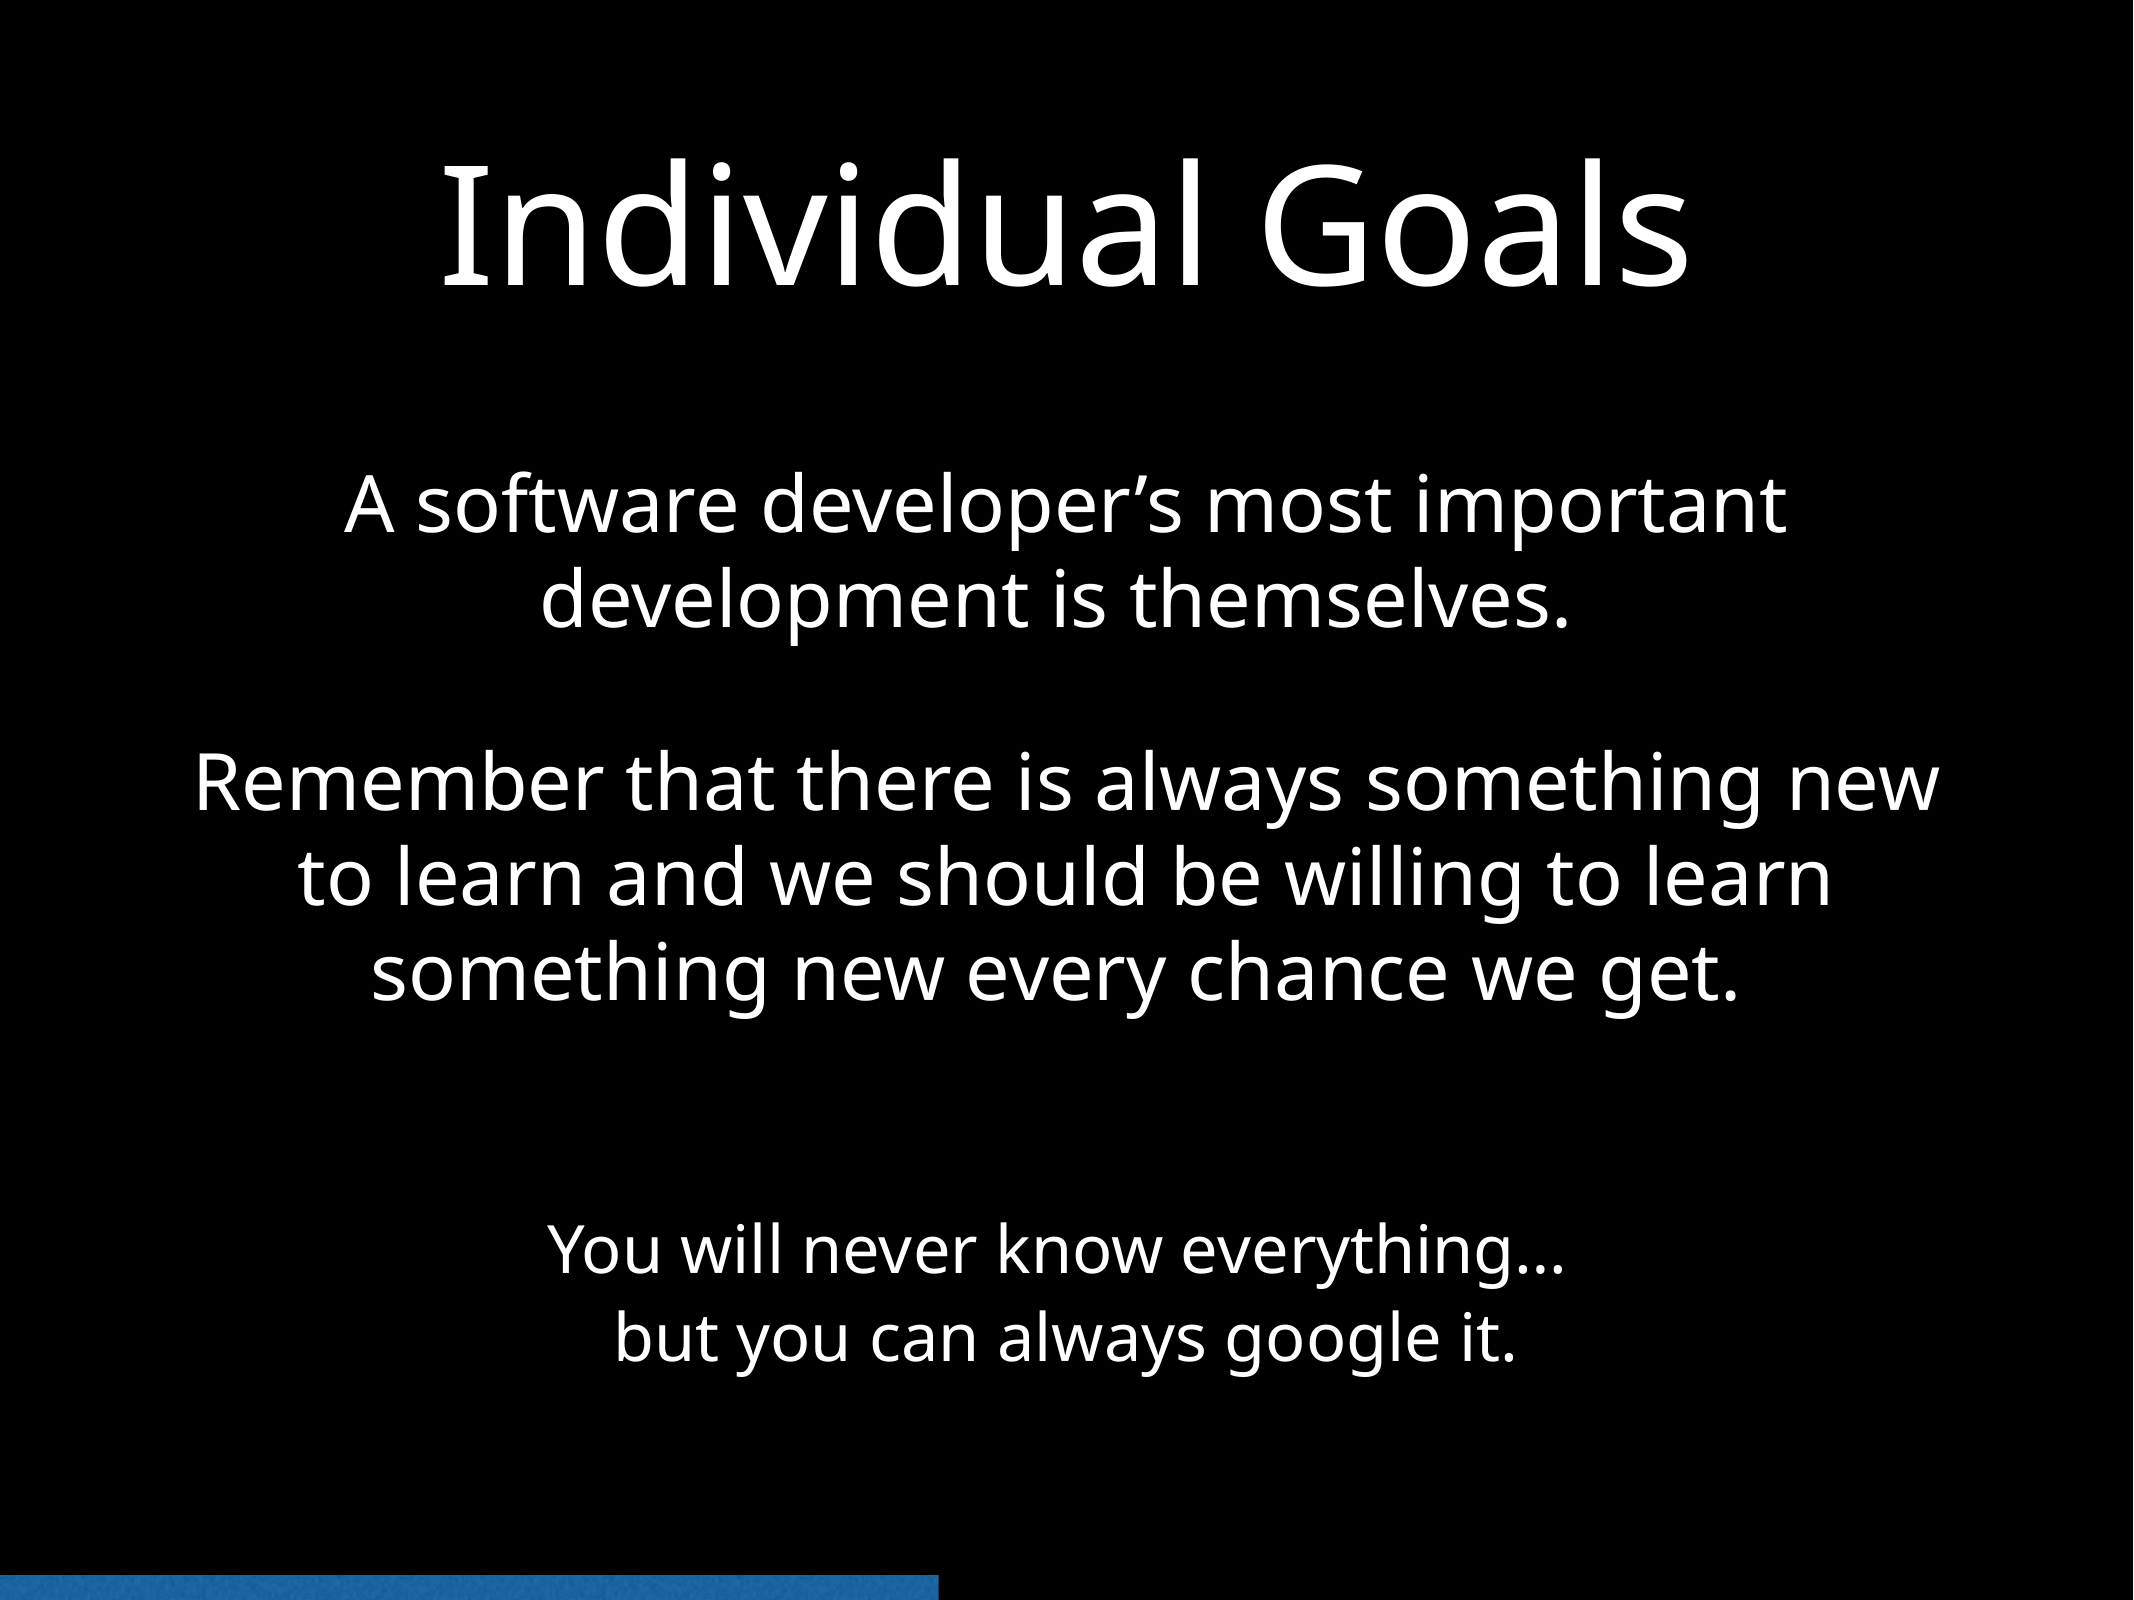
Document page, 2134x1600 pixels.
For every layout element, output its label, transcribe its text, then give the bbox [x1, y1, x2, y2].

text_box [0, 1575, 939, 1600]
list A software developer’s most important development is themselves. Remember that there is always something new to learn and we should be willing to learn something new every chance we get. You will never know everything… but you can always google it. [155, 444, 1978, 1425]
title Individual Goals [155, 41, 1978, 397]
